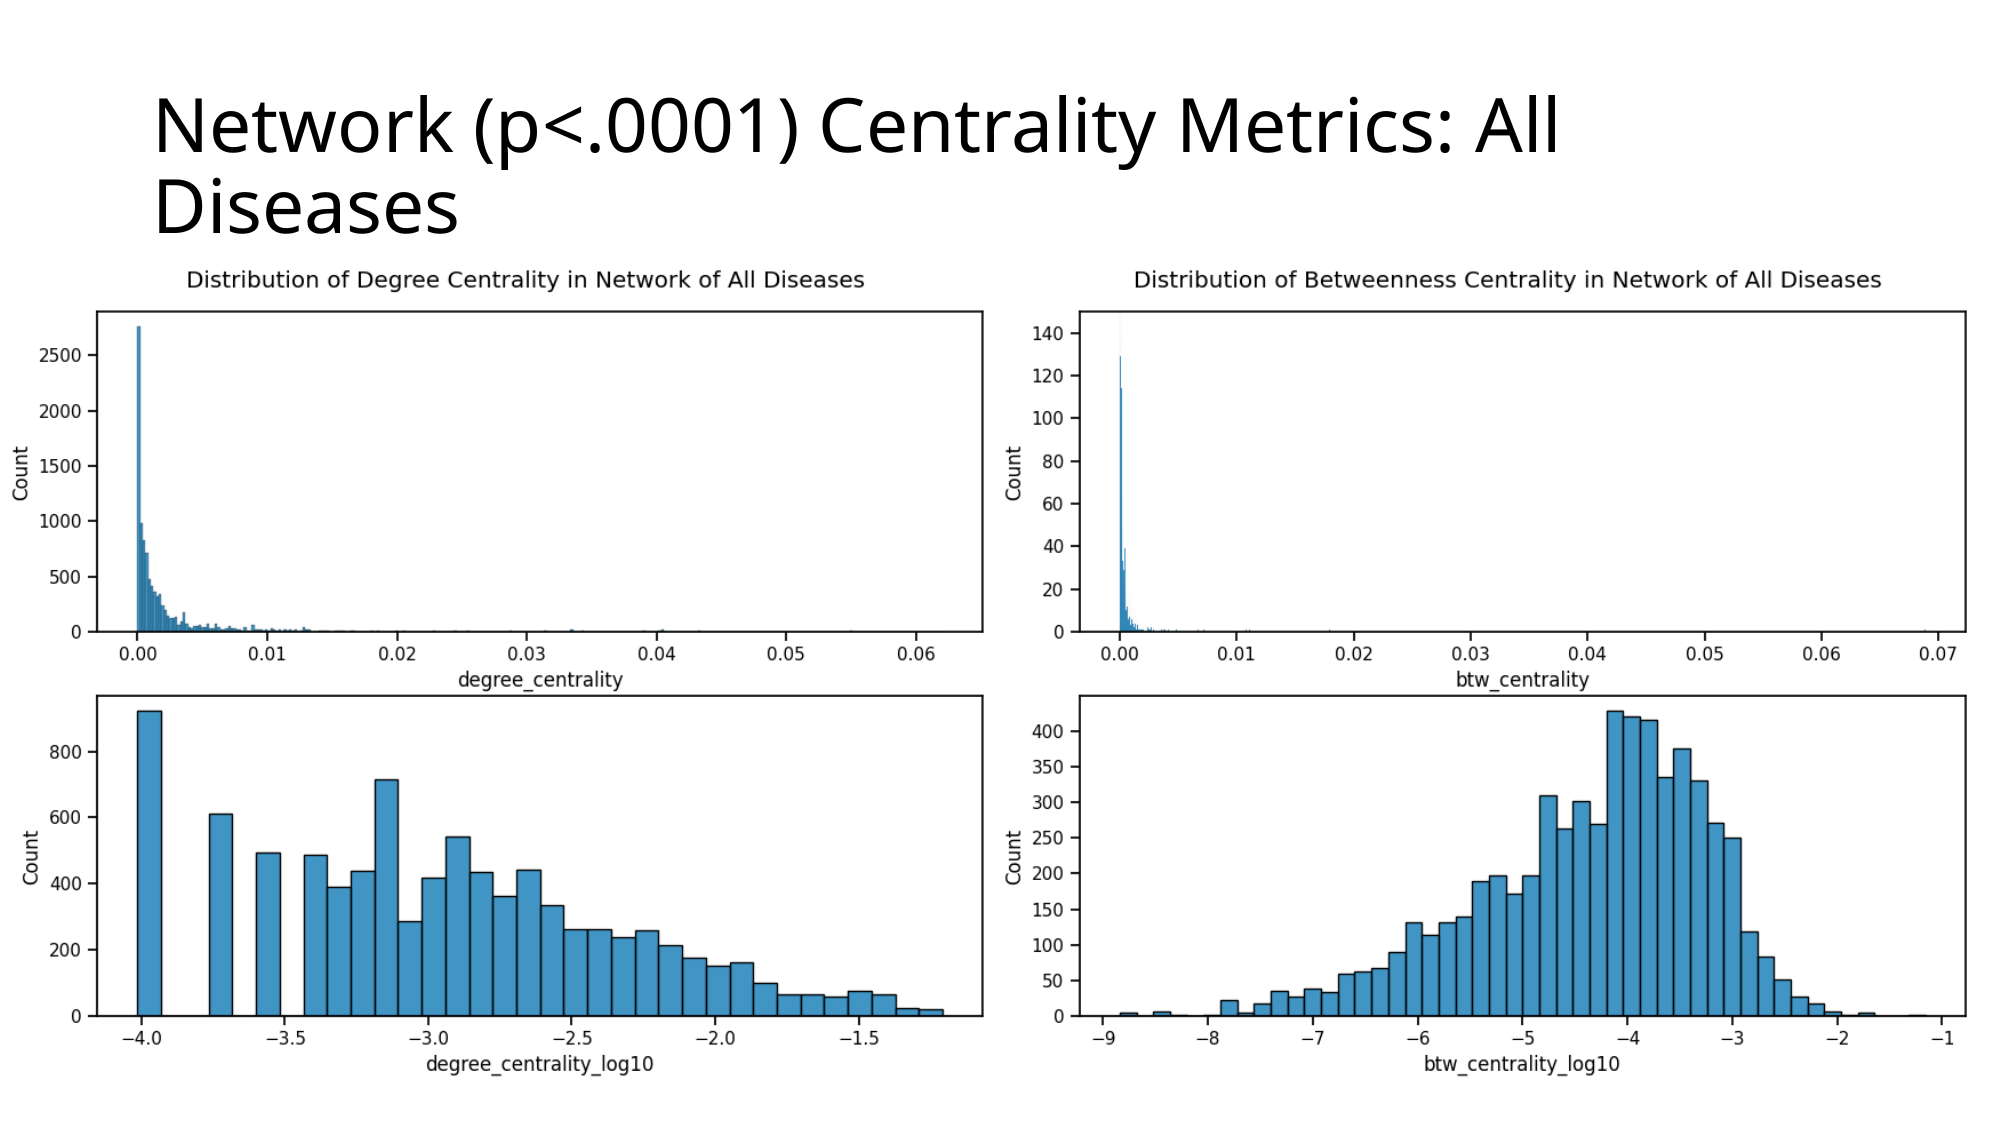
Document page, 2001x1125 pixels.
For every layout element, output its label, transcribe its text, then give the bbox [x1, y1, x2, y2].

picture [0, 259, 1976, 1087]
title Network (p<.0001) Centrality Metrics: All Diseases [137, 59, 1863, 259]
